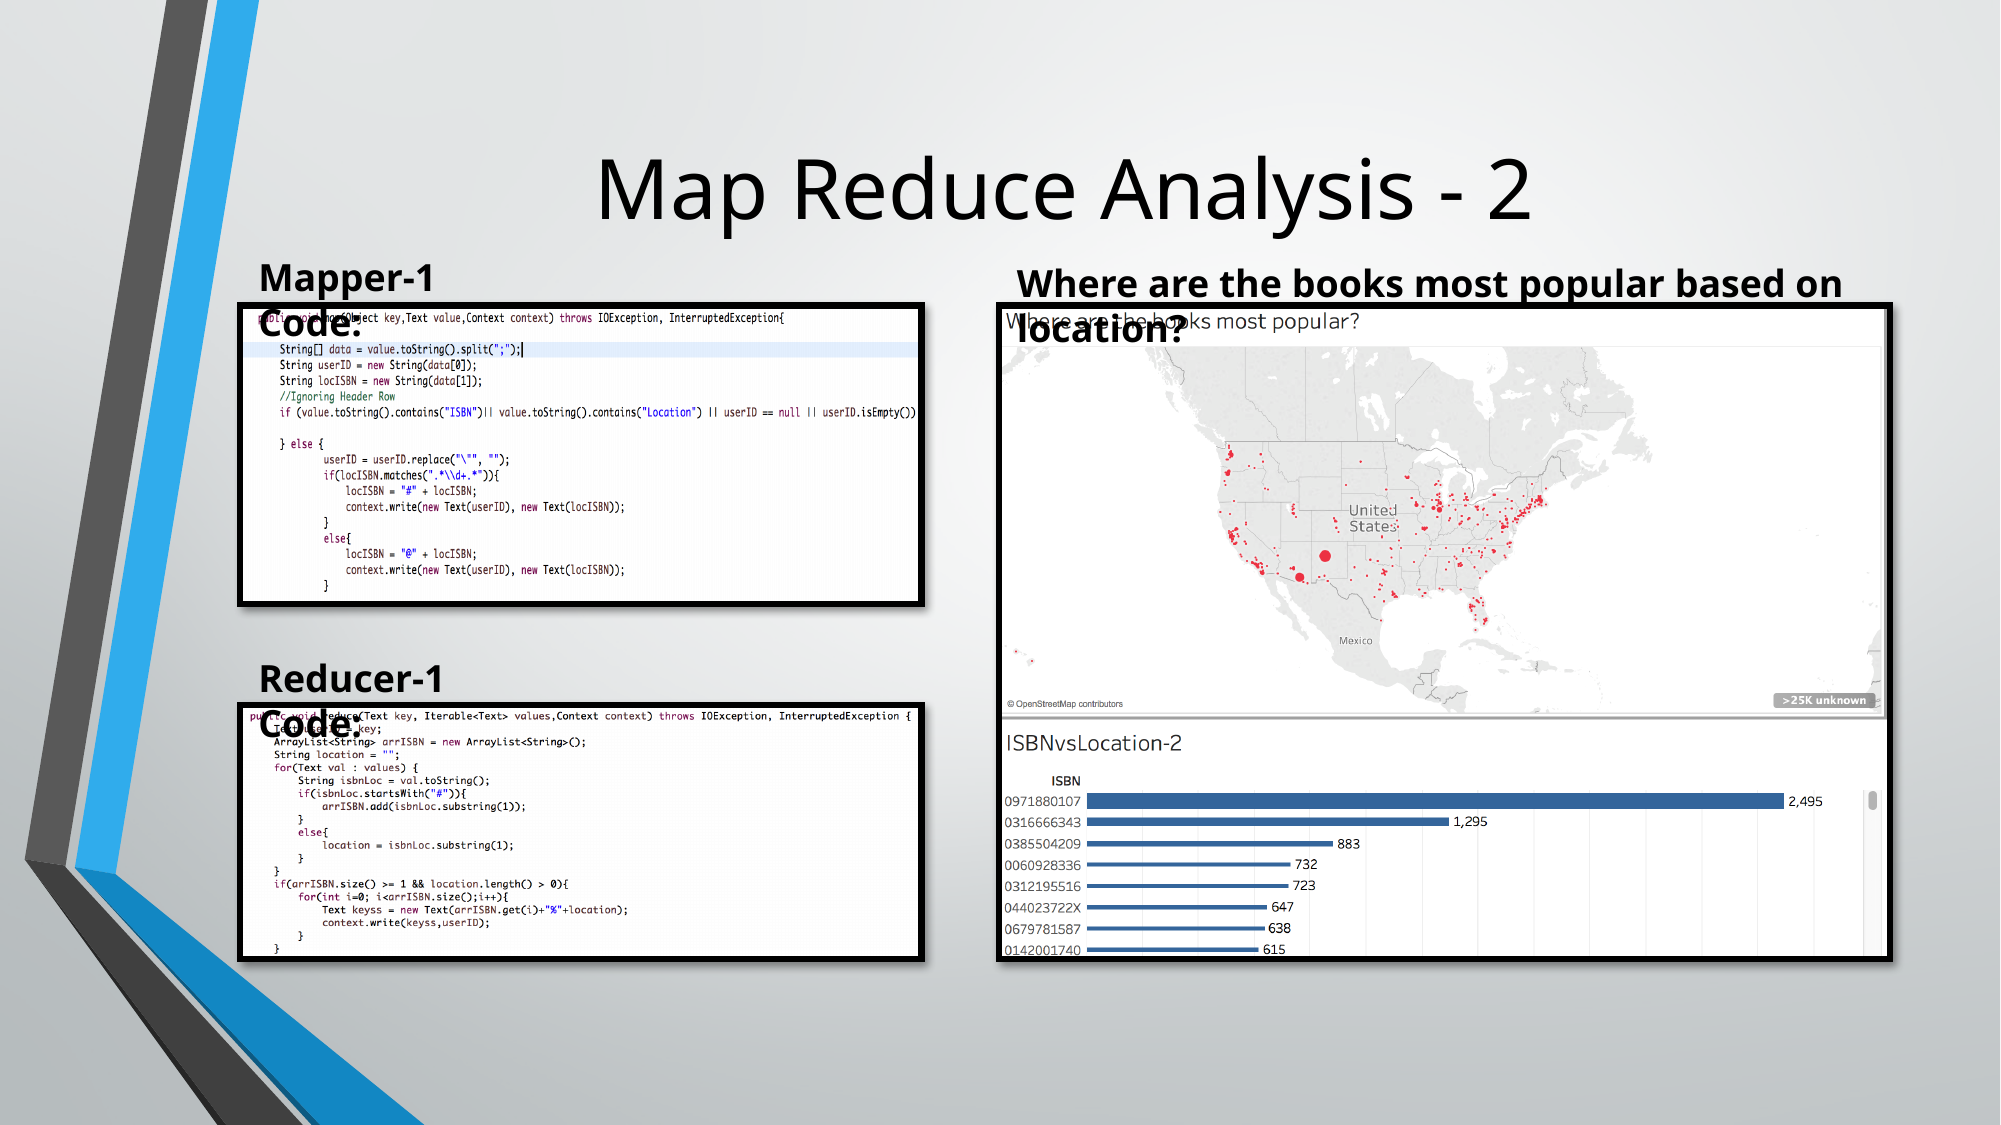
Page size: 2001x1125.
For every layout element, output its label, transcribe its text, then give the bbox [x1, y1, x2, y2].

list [1001, 308, 1888, 957]
text_box Where are the books most popular based on location? [1002, 253, 1915, 358]
picture [243, 708, 919, 957]
picture [243, 308, 919, 602]
title Map Reduce Analysis - 2 [243, 112, 1887, 261]
text_box Reducer-1 Code: [243, 647, 558, 708]
text_box Mapper-1 Code: [243, 246, 558, 308]
